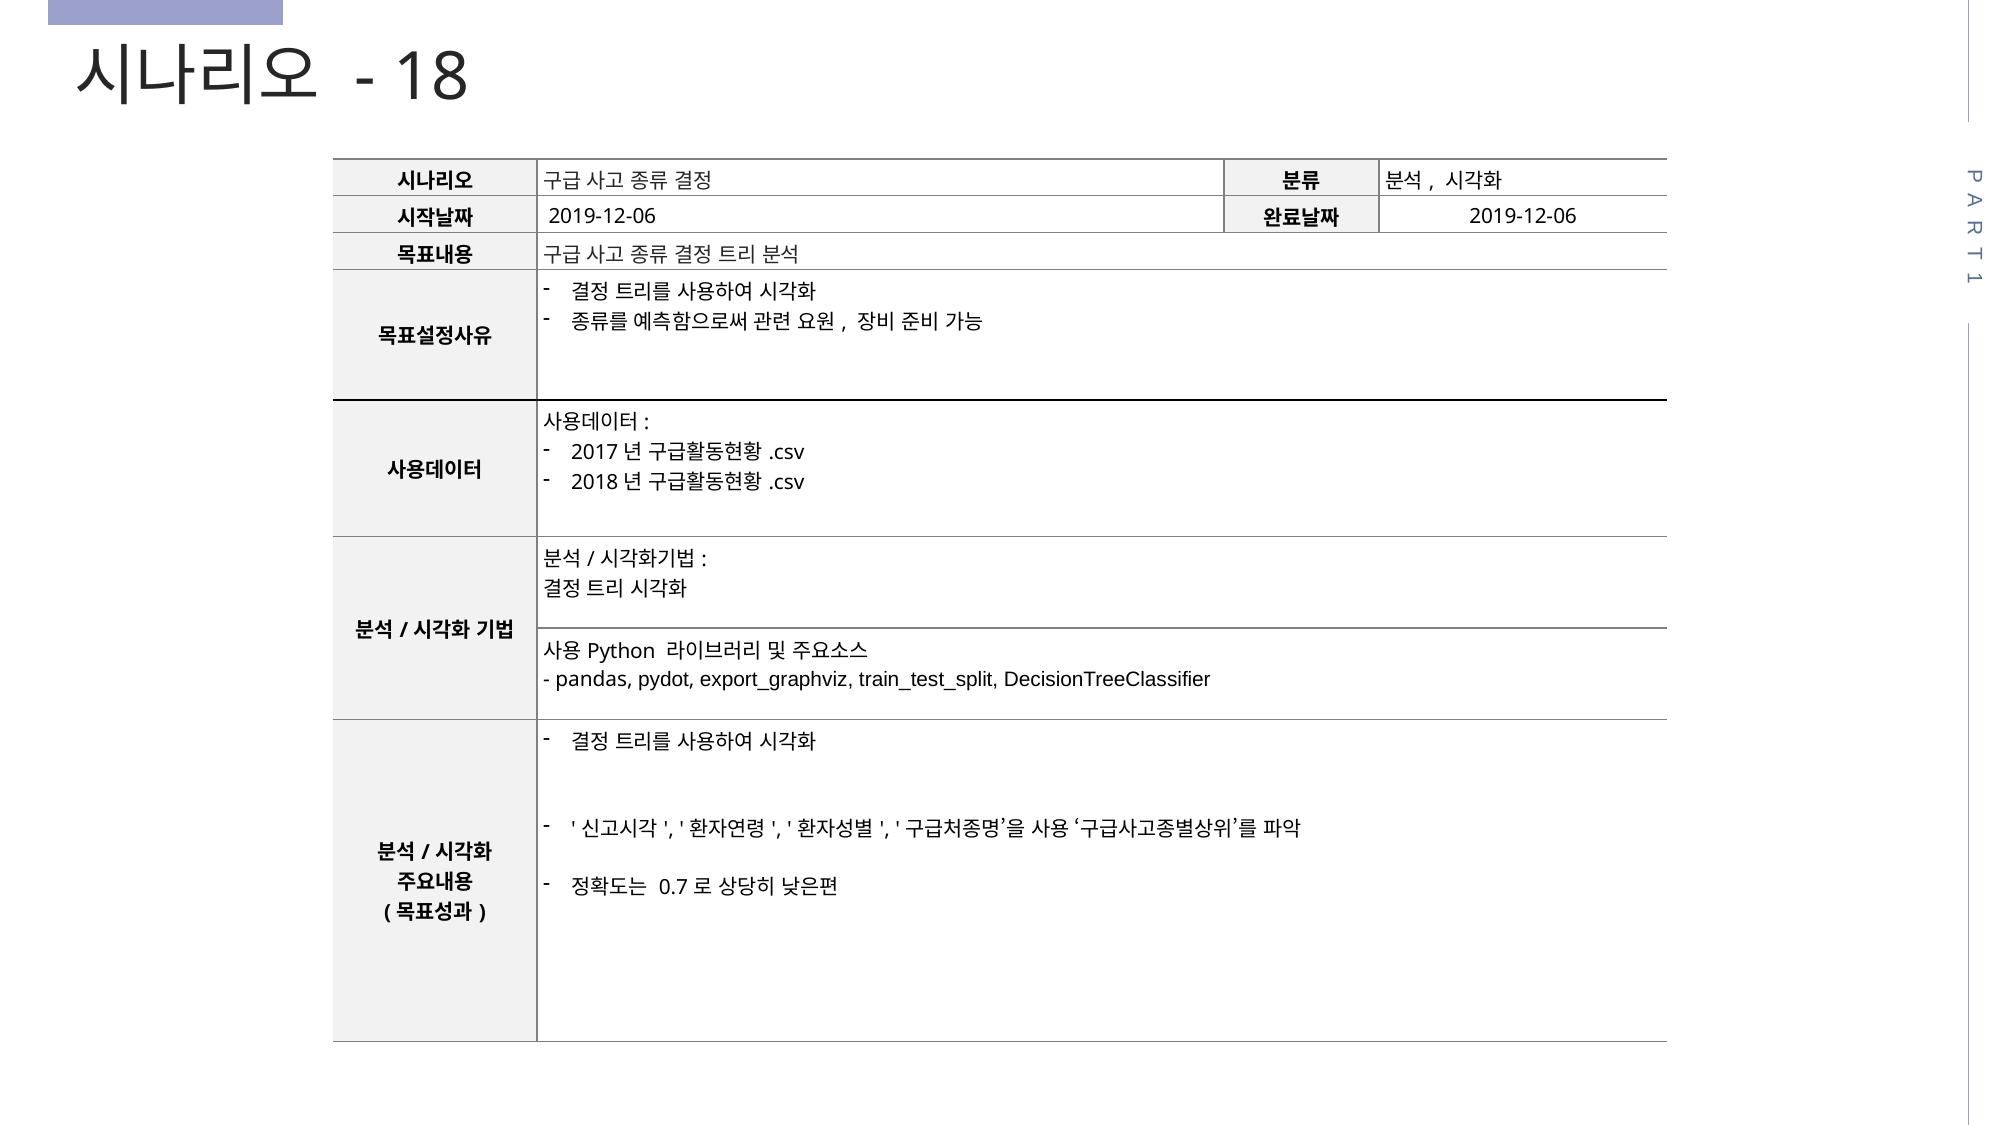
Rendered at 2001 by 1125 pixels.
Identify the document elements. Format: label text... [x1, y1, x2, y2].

table_header 분석, 시각화 [1380, 160, 1667, 195]
text_box PART1 [1940, 154, 1997, 301]
table_cell 결정 트리를 사용하여 시각화 종류를 예측함으로써 관련 요원, 장비 준비 가능 [538, 270, 1667, 399]
table_header 분류 [1225, 160, 1378, 195]
table_header 시나리오 [333, 160, 536, 195]
table_cell 사용데이터 [333, 401, 536, 536]
table_cell 사용Python 라이브러리 및 주요소스 - pandas, pydot, export_graphviz, train_test_split, DecisionTreeClassifier [538, 629, 1667, 719]
table_cell 사용데이터: 2017년 구급활동현황.csv 2018년 구급활동현황.csv [538, 401, 1667, 536]
table_cell 2019-12-06 [538, 196, 1223, 232]
table_header 구급 사고 종류 결정 [538, 160, 1223, 195]
table_cell 분석/시각화기법: 결정 트리 시각화 [538, 537, 1667, 627]
table_cell 시작날짜 [333, 196, 536, 232]
table_cell 목표내용 [333, 233, 536, 269]
table_cell 분석/시각화 주요내용 (목표성과) [333, 720, 536, 1041]
table_cell 완료날짜 [1225, 196, 1378, 232]
table_cell 2019-12-06 [1380, 196, 1667, 232]
text_box [47, 0, 284, 26]
table_cell 결정 트리를 사용하여 시각화 '신고시각', '환자연령', '환자성별', '구급처종명’을 사용 ‘구급사고종별상위’를 파악 정확도는 0.7로 상당히 낮은편 [538, 720, 1667, 1041]
table_cell 구급 사고 종류 결정 트리 분석 [538, 233, 1667, 269]
text_box 시나리오 - 18 [59, 25, 486, 121]
table_cell 분석/시각화 기법 [333, 537, 536, 719]
table_cell 목표설정사유 [333, 270, 536, 399]
